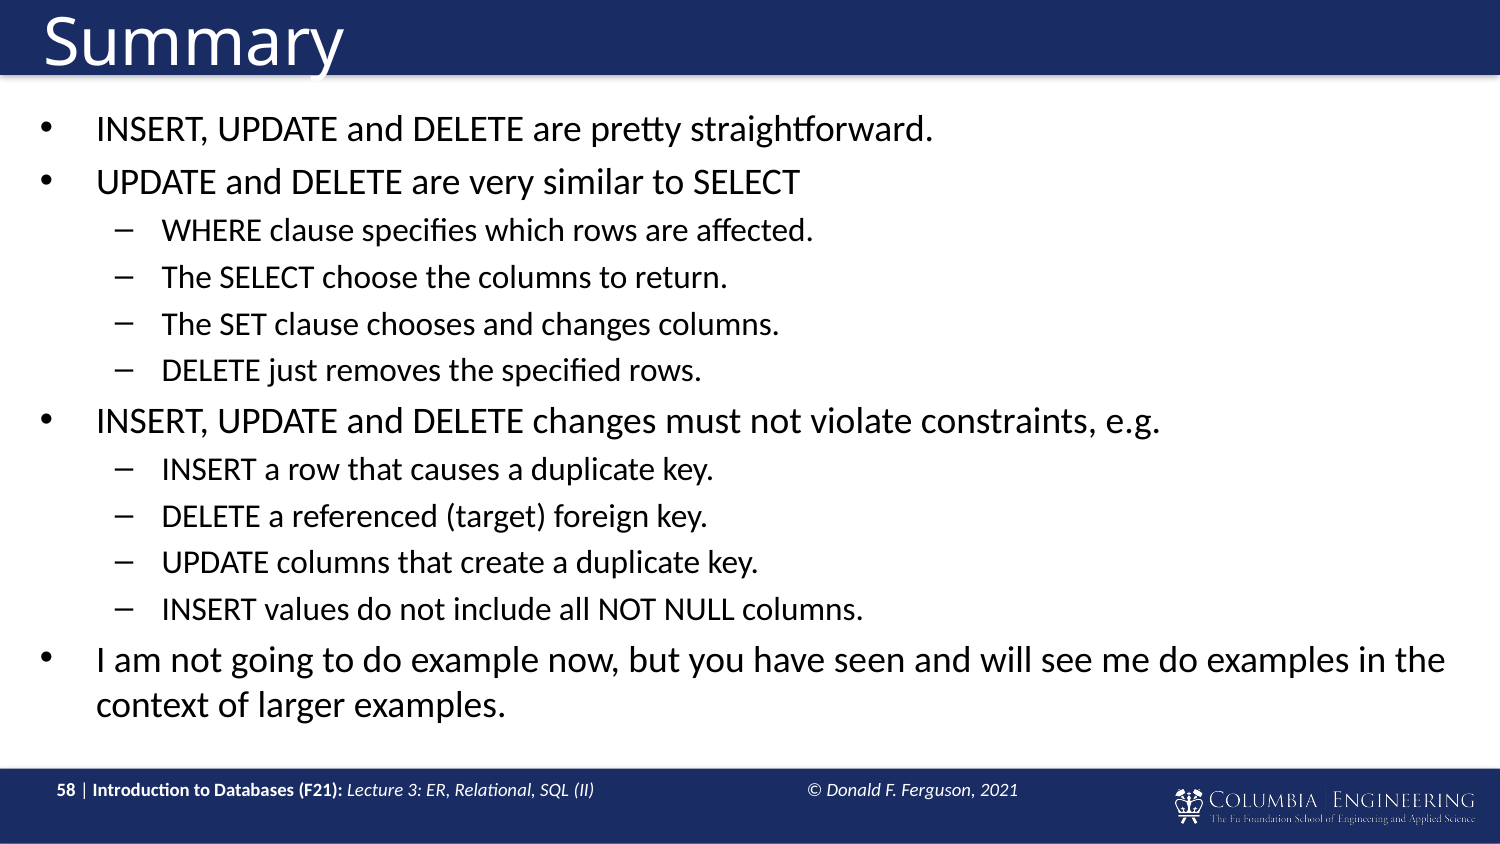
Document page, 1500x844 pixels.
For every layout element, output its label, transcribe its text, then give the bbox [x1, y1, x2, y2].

title Summary [28, 0, 1450, 73]
list INSERT, UPDATE and DELETE are pretty straightforward. UPDATE and DELETE are very similar to SELECT WHERE clause specifies which rows are affected. The SELECT choose the columns to return. The SET clause chooses and changes columns. DELETE just removes the specified rows. INSERT, UPDATE and DELETE changes must not violate constraints, e.g. INSERT a row that causes a duplicate key. DELETE a referenced (target) foreign key. UPDATE columns that create a duplicate key. INSERT values do not include all NOT NULL columns. I am not going to do example now, but you have seen and will see me do examples in the context of larger examples. [24, 96, 1475, 760]
